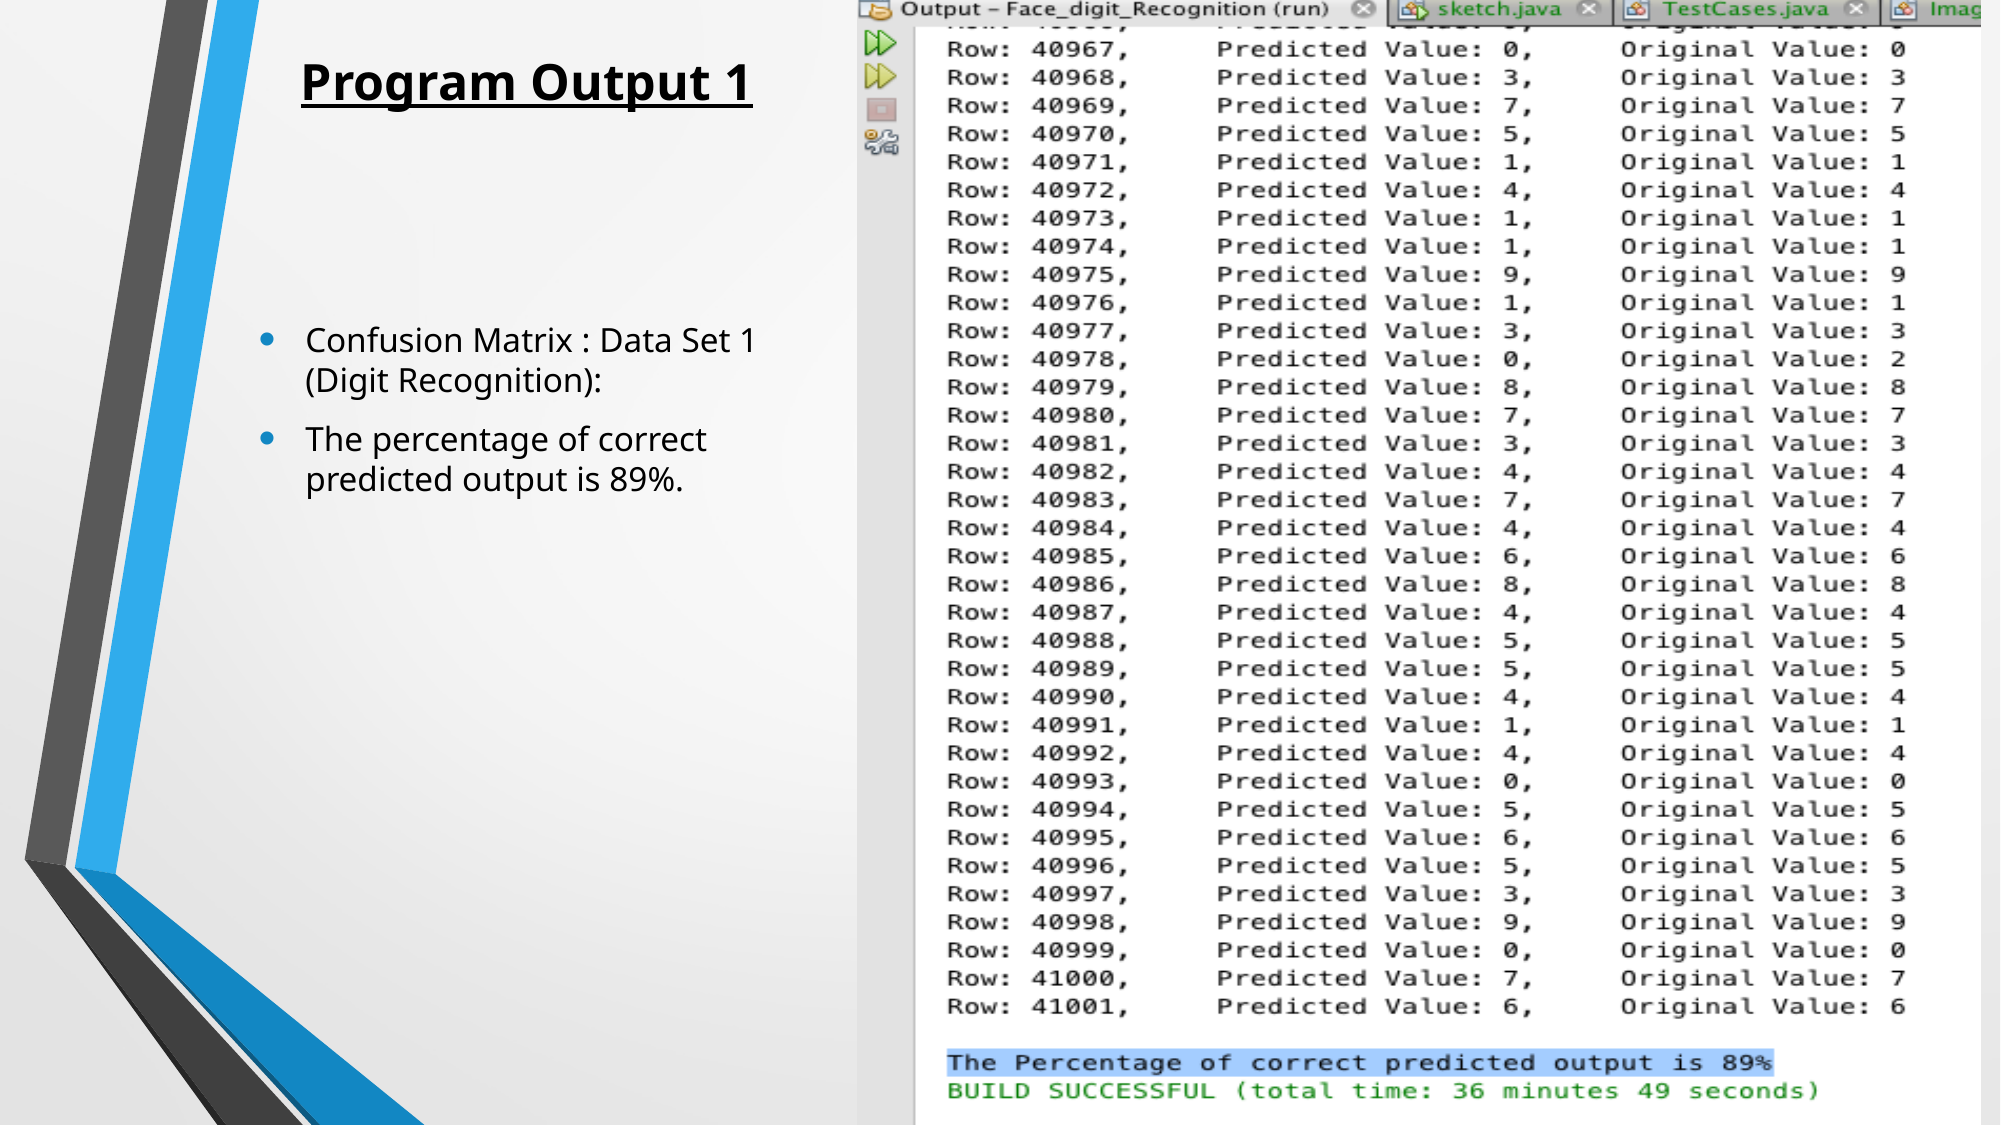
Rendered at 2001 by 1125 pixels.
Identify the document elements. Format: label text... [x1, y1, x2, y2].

picture [857, 0, 1981, 1125]
list Confusion Matrix : Data Set 1 (Digit Recognition): The percentage of correct predicted output is 89%. [243, 161, 775, 715]
title Program Output 1 [0, 0, 857, 162]
